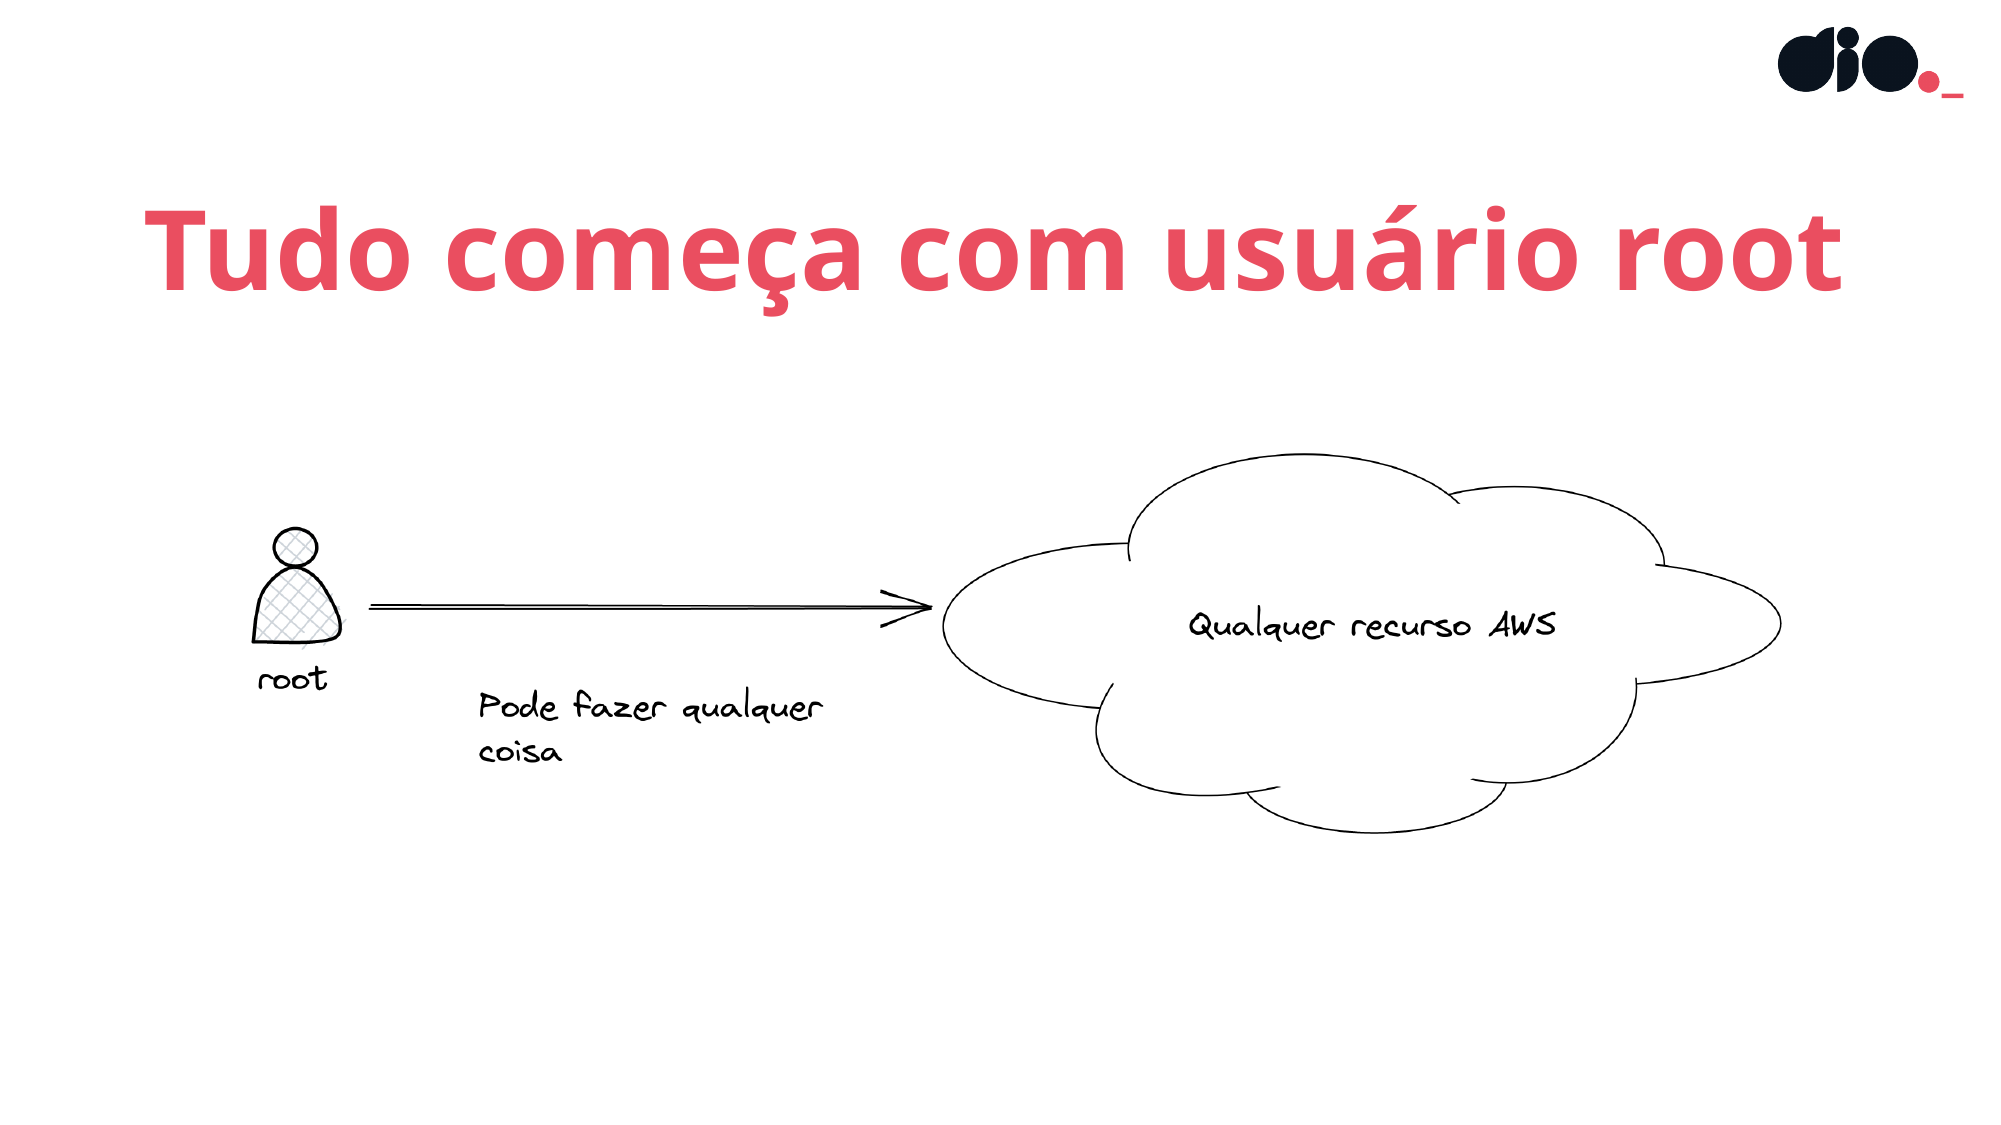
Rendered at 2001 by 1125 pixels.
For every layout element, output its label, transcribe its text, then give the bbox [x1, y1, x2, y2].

picture [1777, 26, 1964, 99]
text_box Tudo começa com usuário root [123, 171, 1998, 303]
picture [235, 437, 1797, 849]
